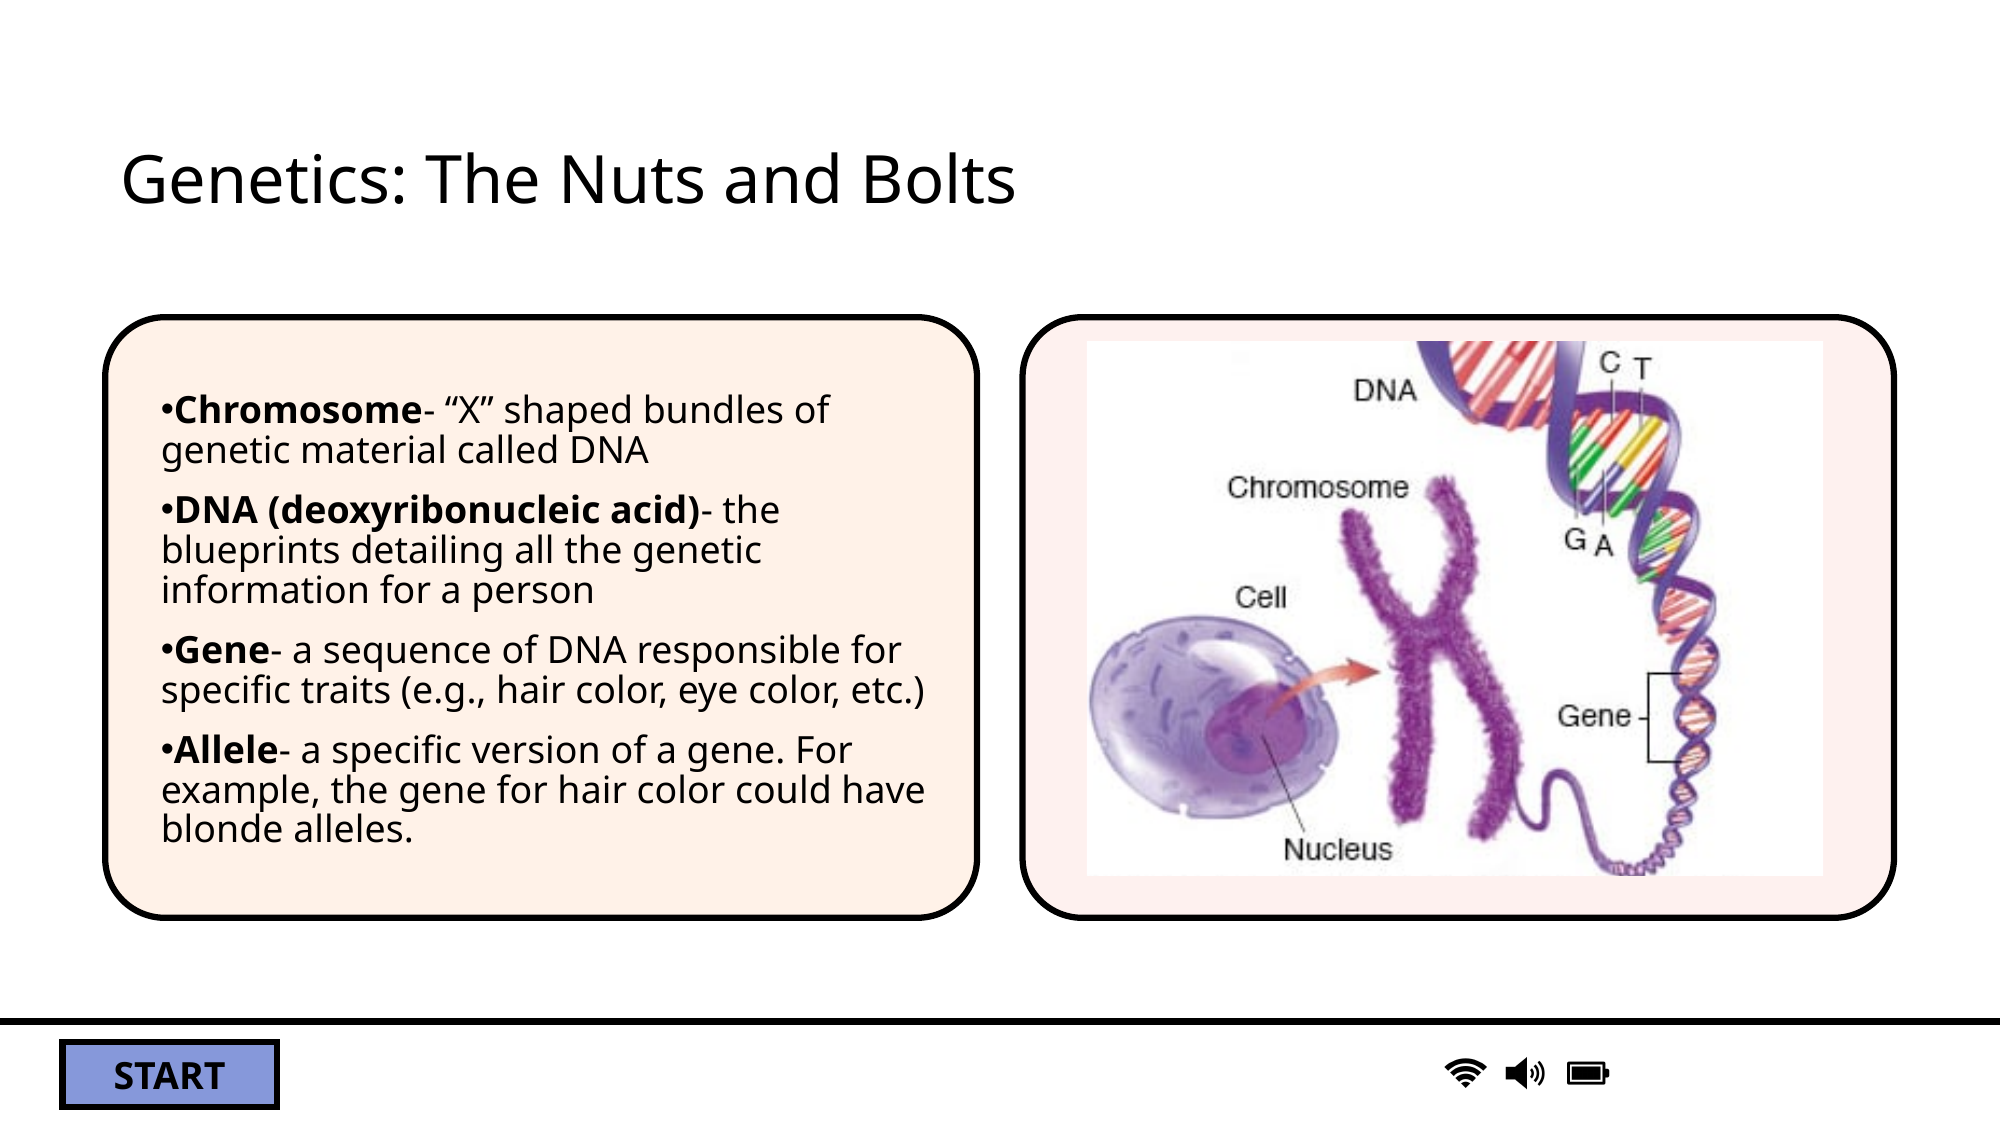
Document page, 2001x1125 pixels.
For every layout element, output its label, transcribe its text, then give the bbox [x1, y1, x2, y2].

title Genetics: The Nuts and Bolts [105, 94, 1895, 246]
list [1086, 341, 1824, 876]
picture [1565, 1050, 1611, 1096]
picture [1504, 1050, 1550, 1096]
picture [1442, 1050, 1488, 1096]
list Chromosome- “X” shaped bundles of genetic material called DNA DNA (deoxyribonucleic acid)- the blueprints detailing all the genetic information for a person Gene- a sequence of DNA responsible for specific traits (e.g., hair color, eye color, etc.) Allele- a specific version of a gene. For example, the gene for hair color could have blonde alleles. [145, 384, 946, 876]
